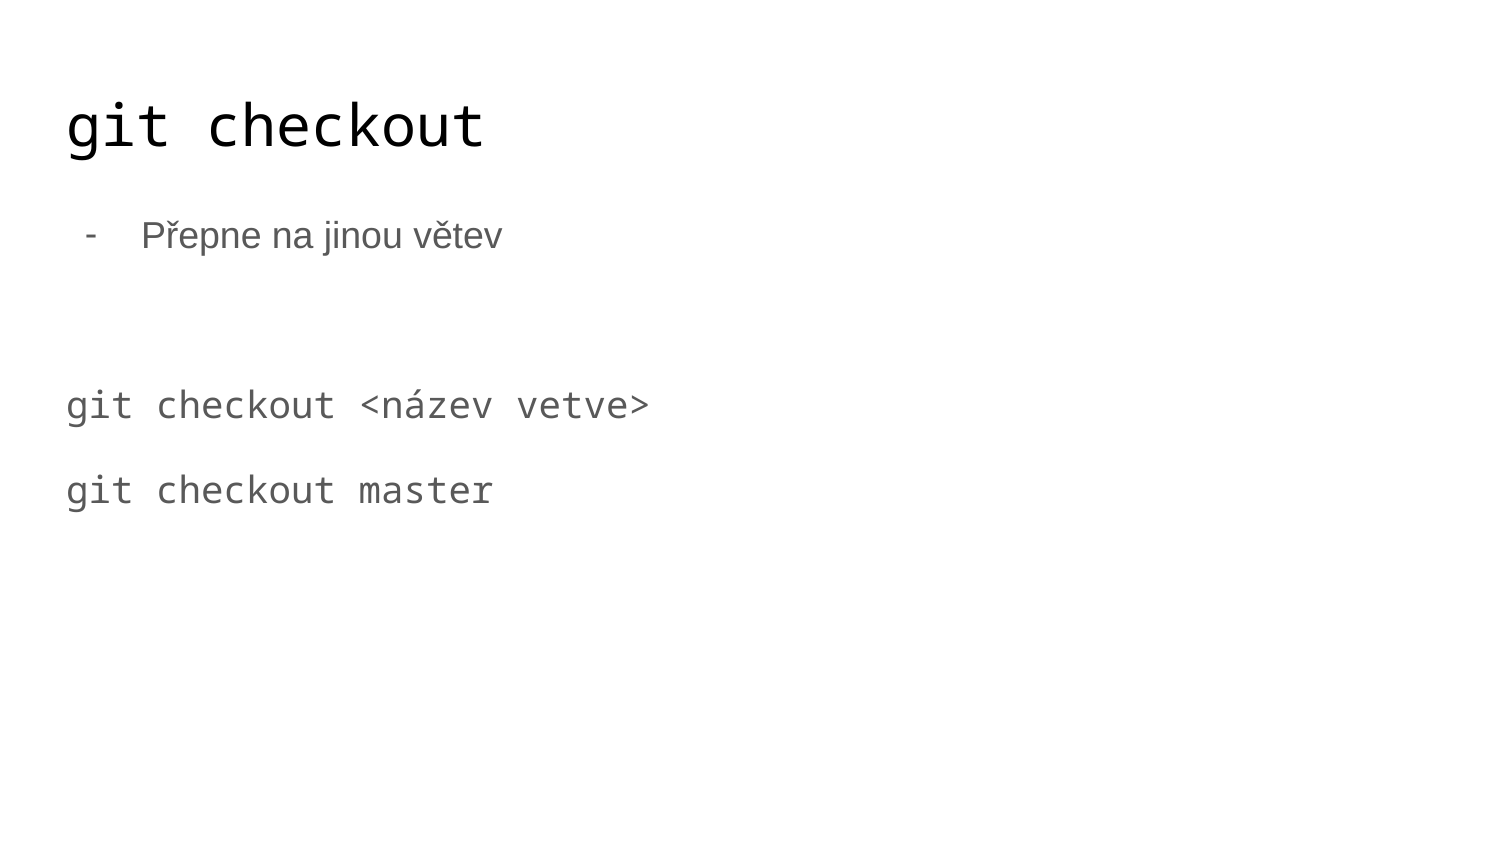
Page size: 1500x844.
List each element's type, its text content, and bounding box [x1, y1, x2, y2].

list Přepne na jinou větev git checkout <název vetve> git checkout master [51, 189, 1449, 750]
title git checkout [51, 72, 1449, 167]
